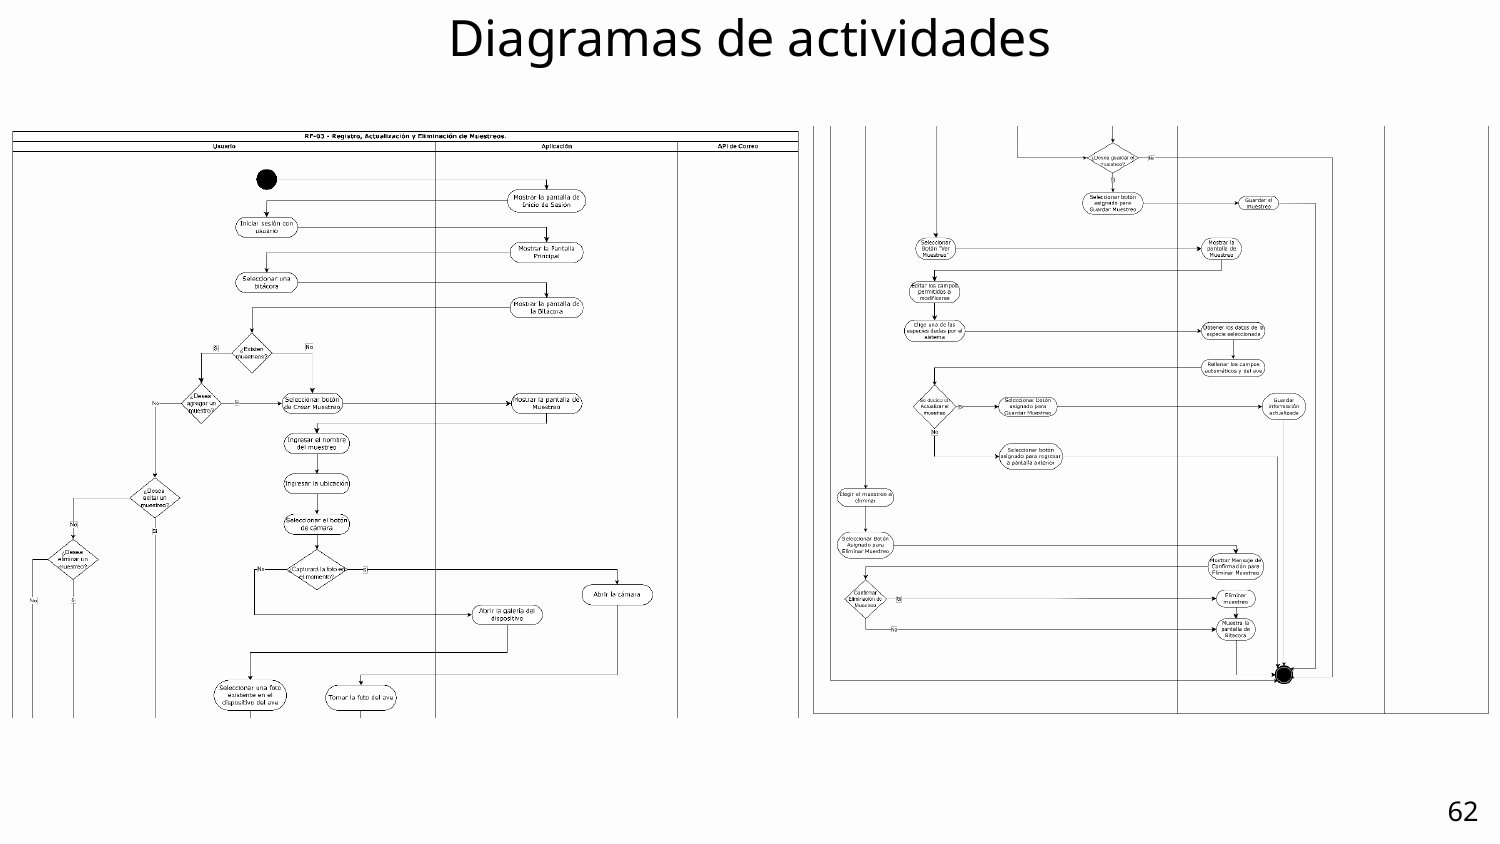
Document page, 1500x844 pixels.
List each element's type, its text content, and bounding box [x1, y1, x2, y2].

slide_number 62 [1403, 779, 1494, 844]
picture [808, 126, 1493, 718]
picture [7, 126, 805, 718]
title Diagramas de actividades [74, 15, 1426, 57]
